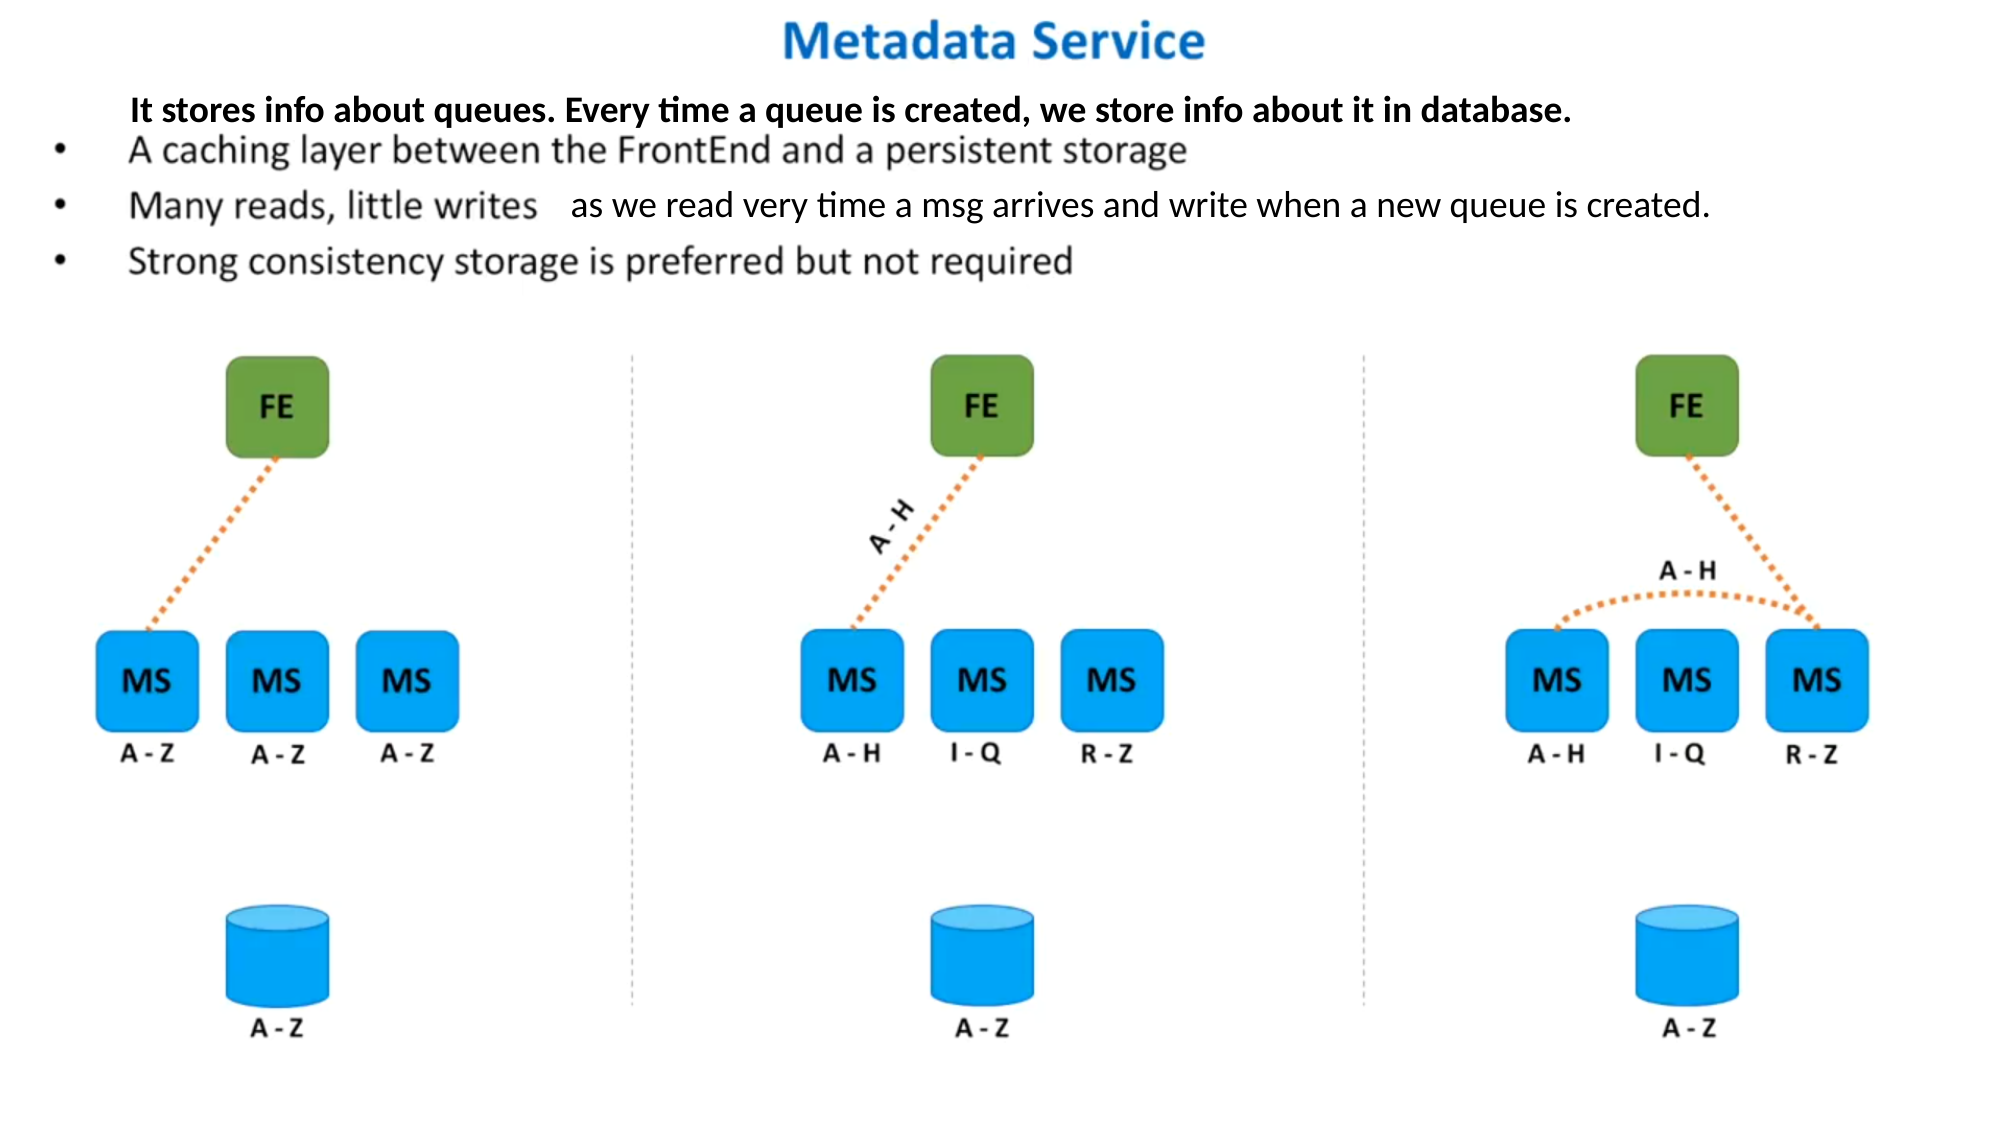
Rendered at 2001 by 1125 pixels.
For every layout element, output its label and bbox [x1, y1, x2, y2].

list [0, 0, 1999, 1124]
